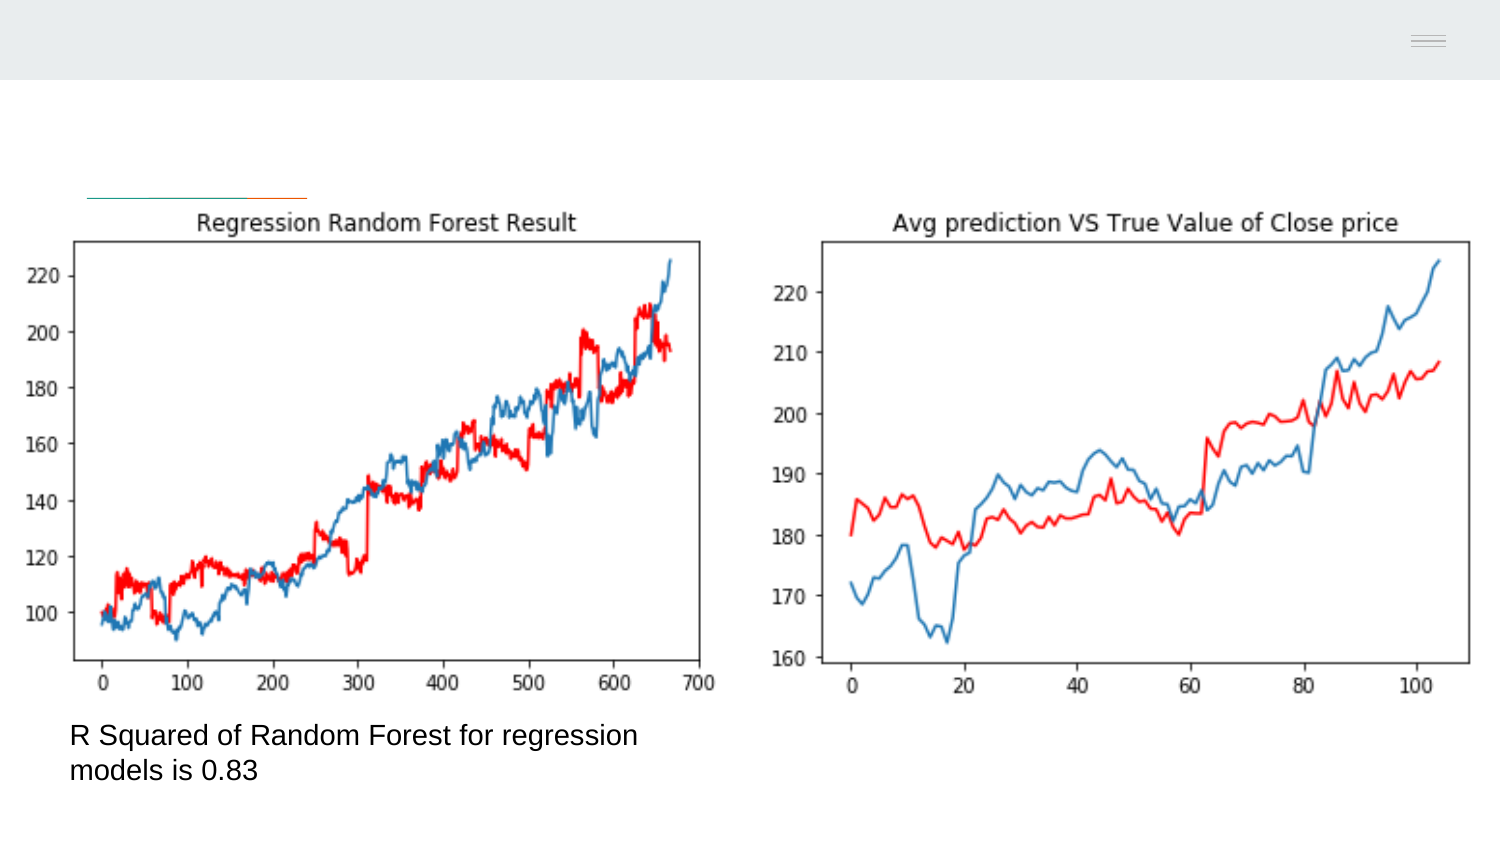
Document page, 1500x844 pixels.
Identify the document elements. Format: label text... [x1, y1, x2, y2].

text_box R Squared of Random Forest for regression models is 0.83 [54, 714, 686, 794]
picture [12, 199, 729, 707]
picture [758, 199, 1488, 710]
